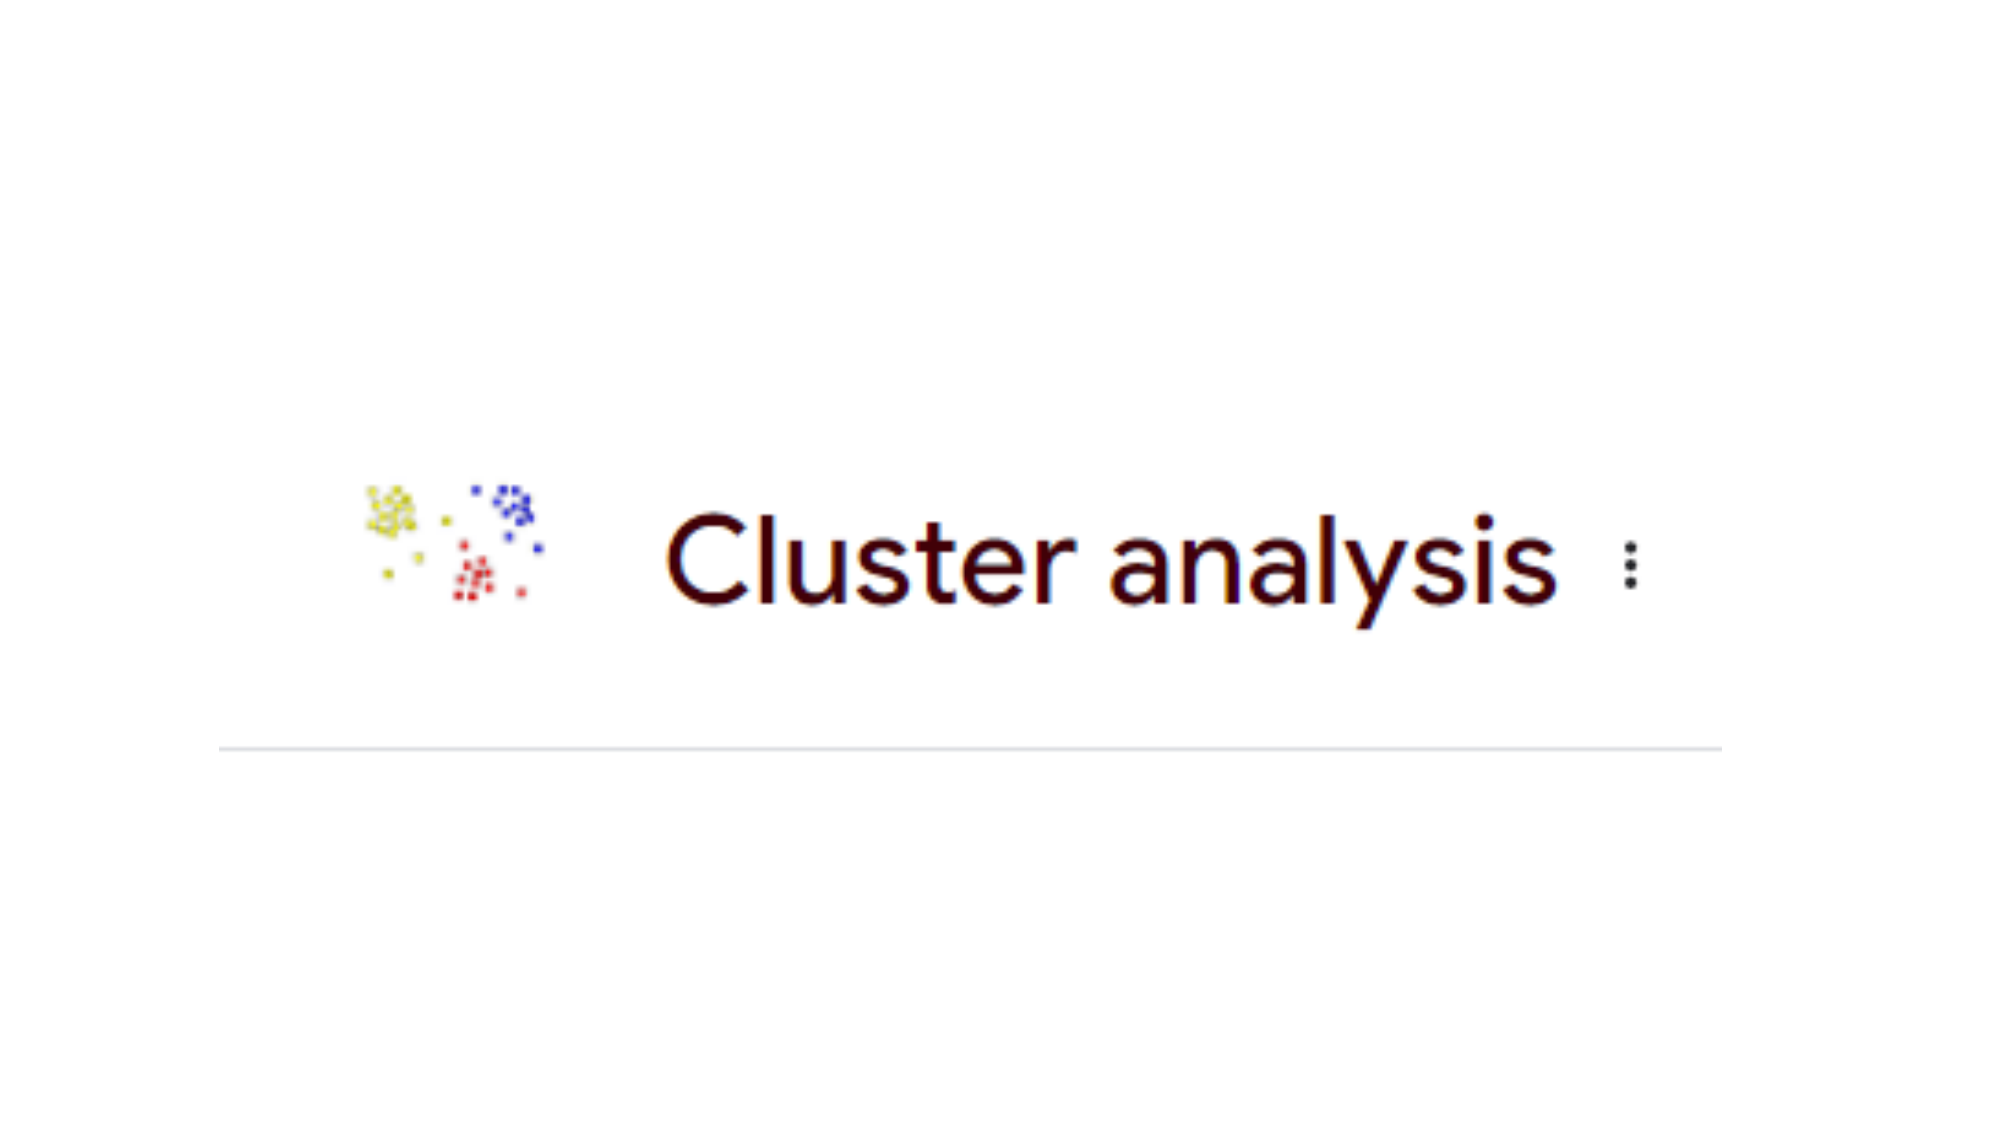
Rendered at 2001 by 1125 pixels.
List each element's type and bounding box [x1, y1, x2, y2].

picture [218, 332, 1723, 756]
